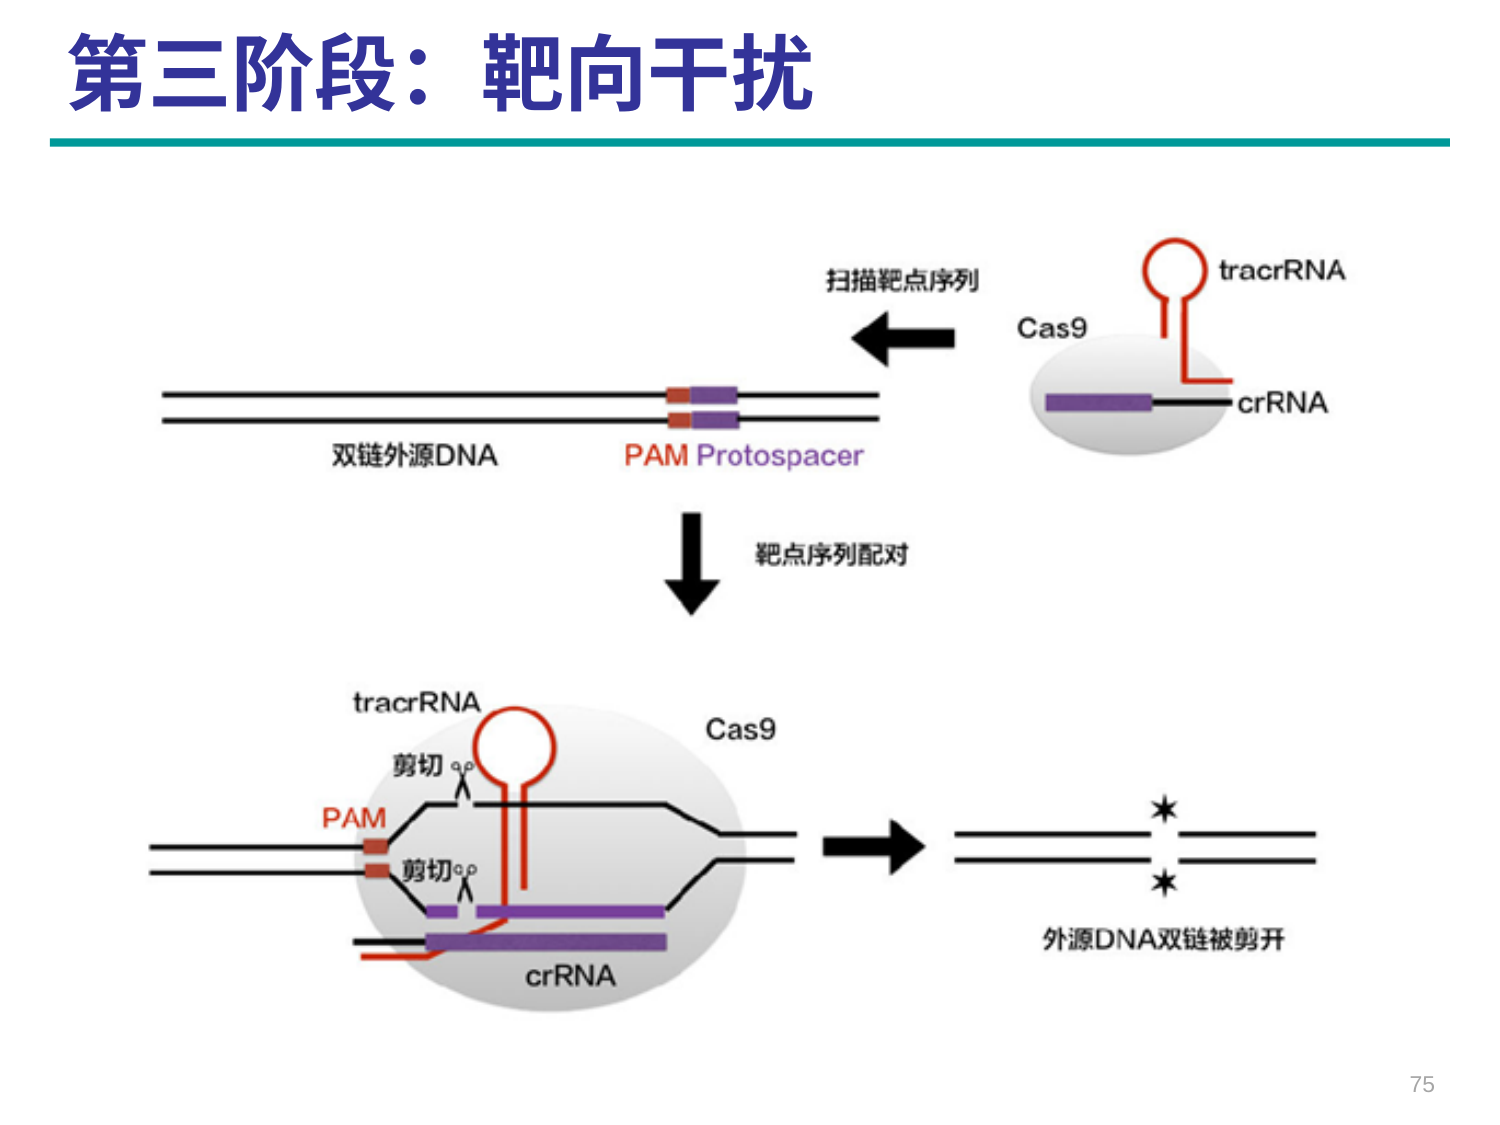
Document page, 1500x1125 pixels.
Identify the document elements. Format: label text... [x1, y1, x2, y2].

slide_number 75 [1137, 1062, 1450, 1114]
title 第三阶段：靶向干扰 [50, 24, 1450, 131]
picture [112, 212, 1417, 1038]
